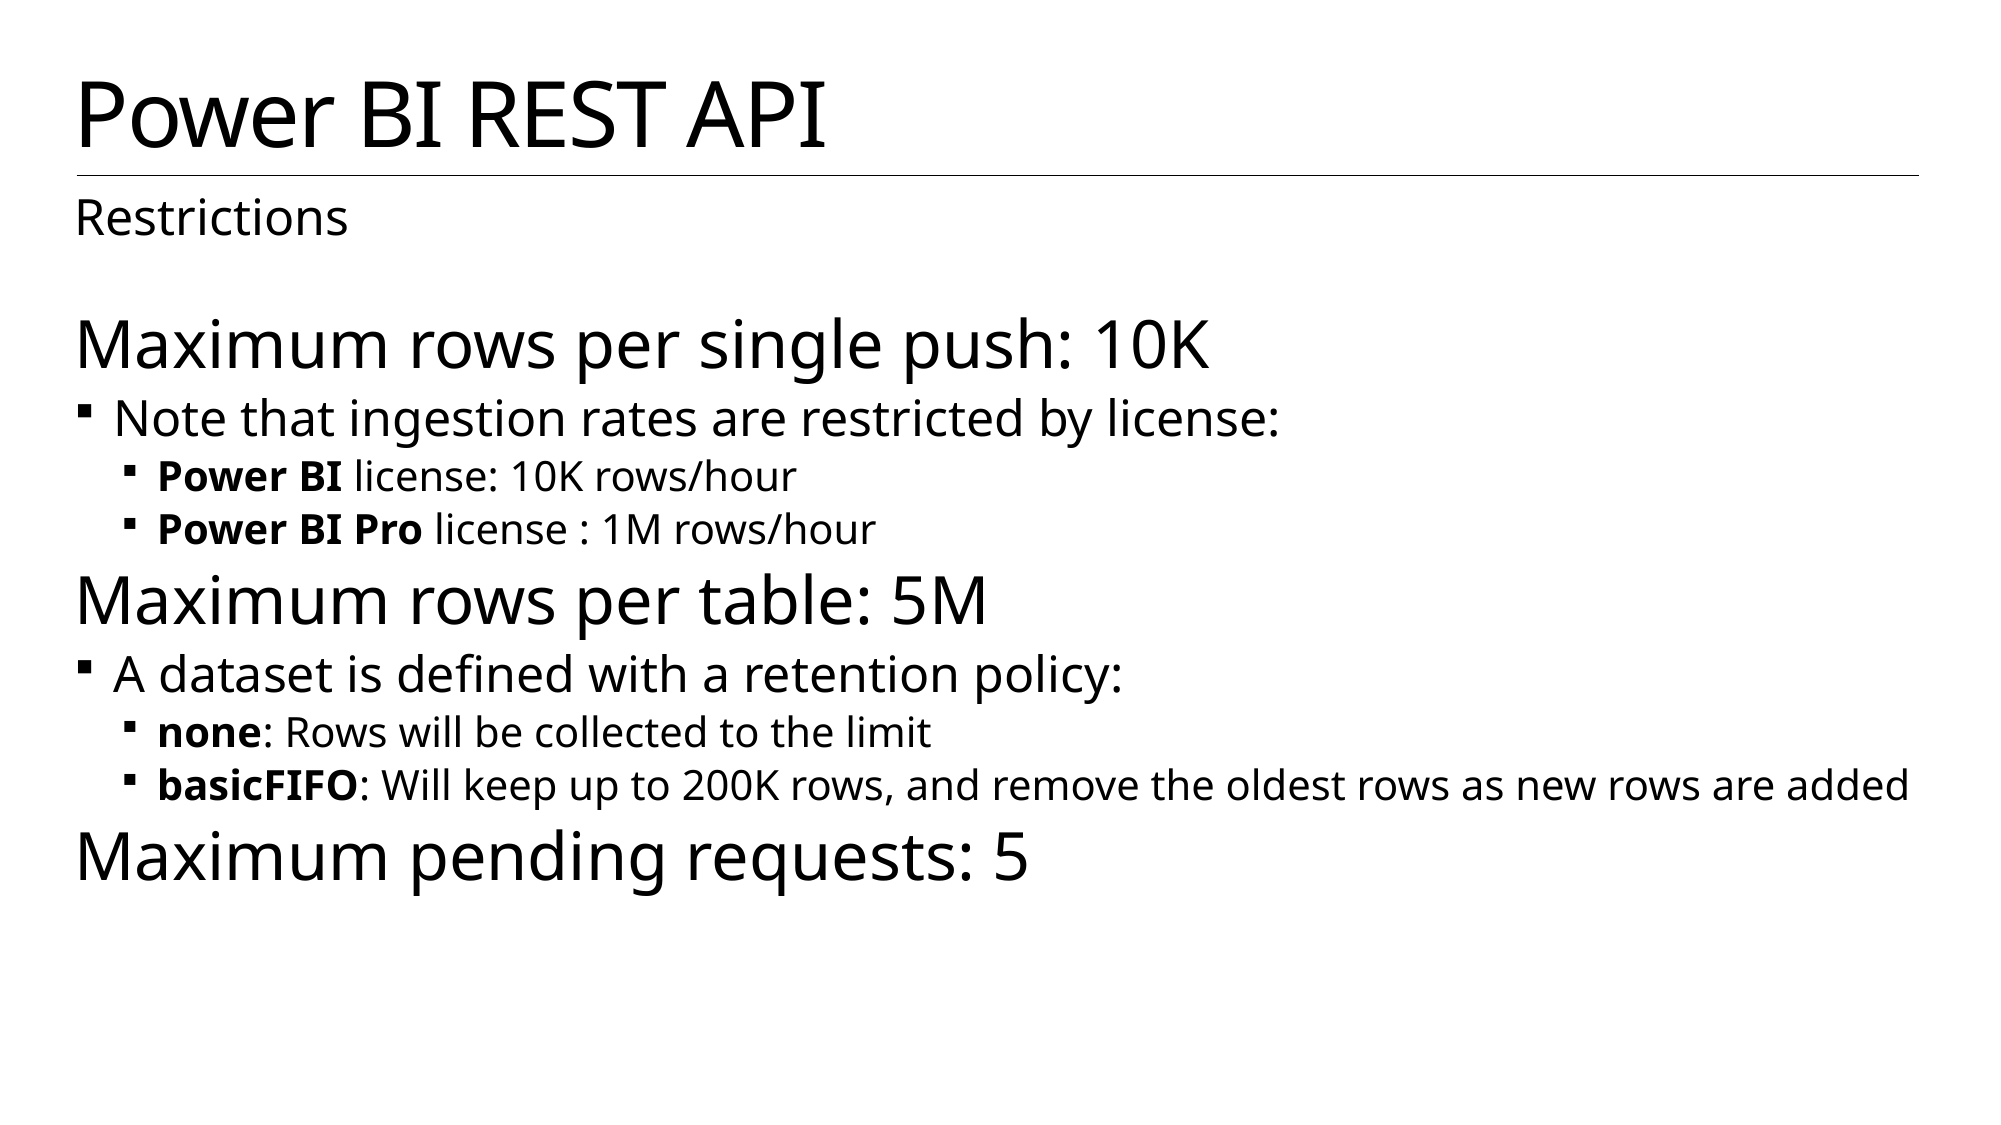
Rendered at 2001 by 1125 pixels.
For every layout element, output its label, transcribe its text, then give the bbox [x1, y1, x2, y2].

list Restrictions [44, 191, 1957, 247]
list Maximum rows per single push: 10K Note that ingestion rates are restricted by license: Power BI license: 10K rows/hour Power BI Pro license : 1M rows/hour Maximum rows per table: 5M A dataset is defined with a retention policy: none: Rows will be collected to the limit basicFIFO: Will keep up to 200K rows, and remove the oldest rows as new rows are added Maximum pending requests: 5 [44, 287, 1957, 1125]
title Power BI REST API [44, 59, 1957, 178]
